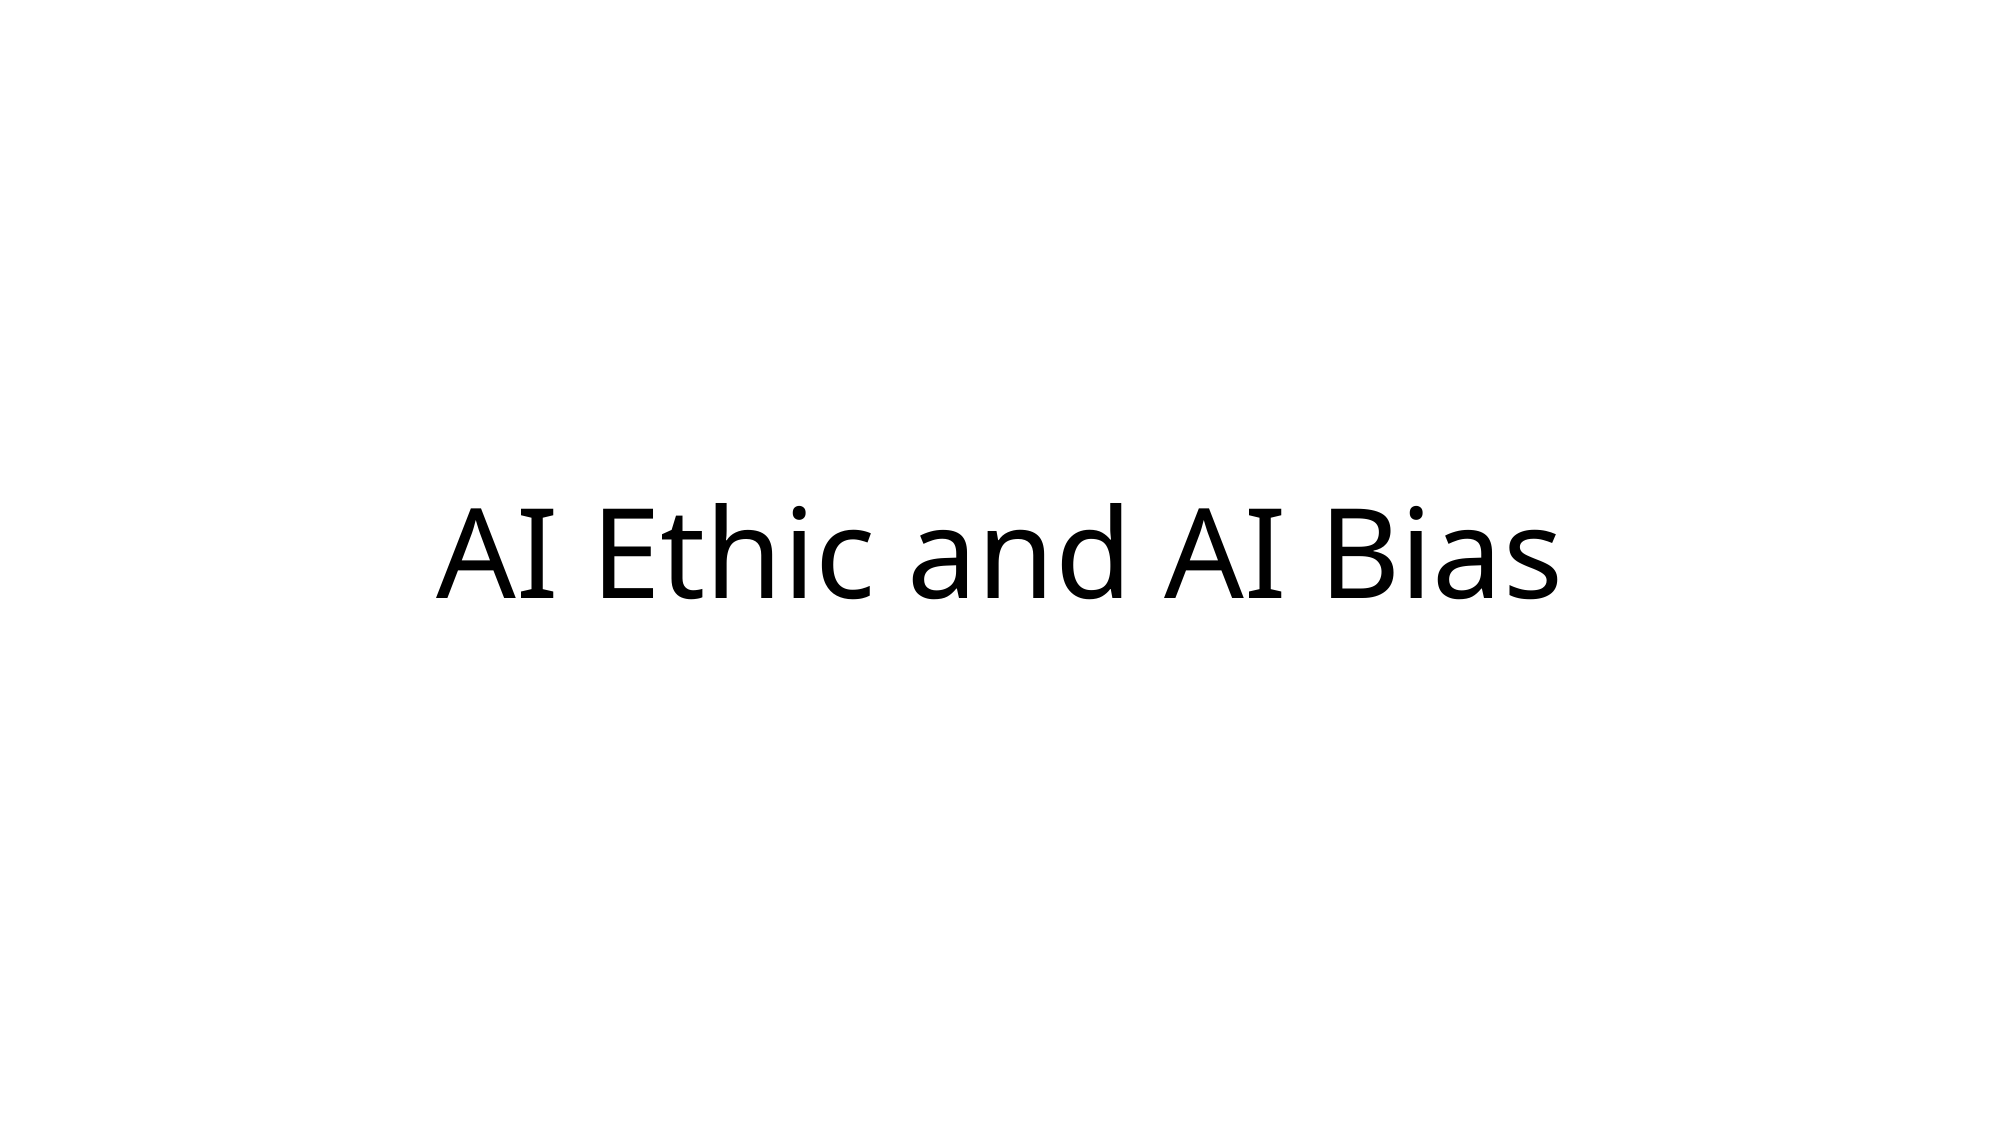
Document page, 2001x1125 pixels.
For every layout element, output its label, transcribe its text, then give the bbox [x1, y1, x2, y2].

title AI Ethic and AI Bias [249, 241, 1750, 633]
